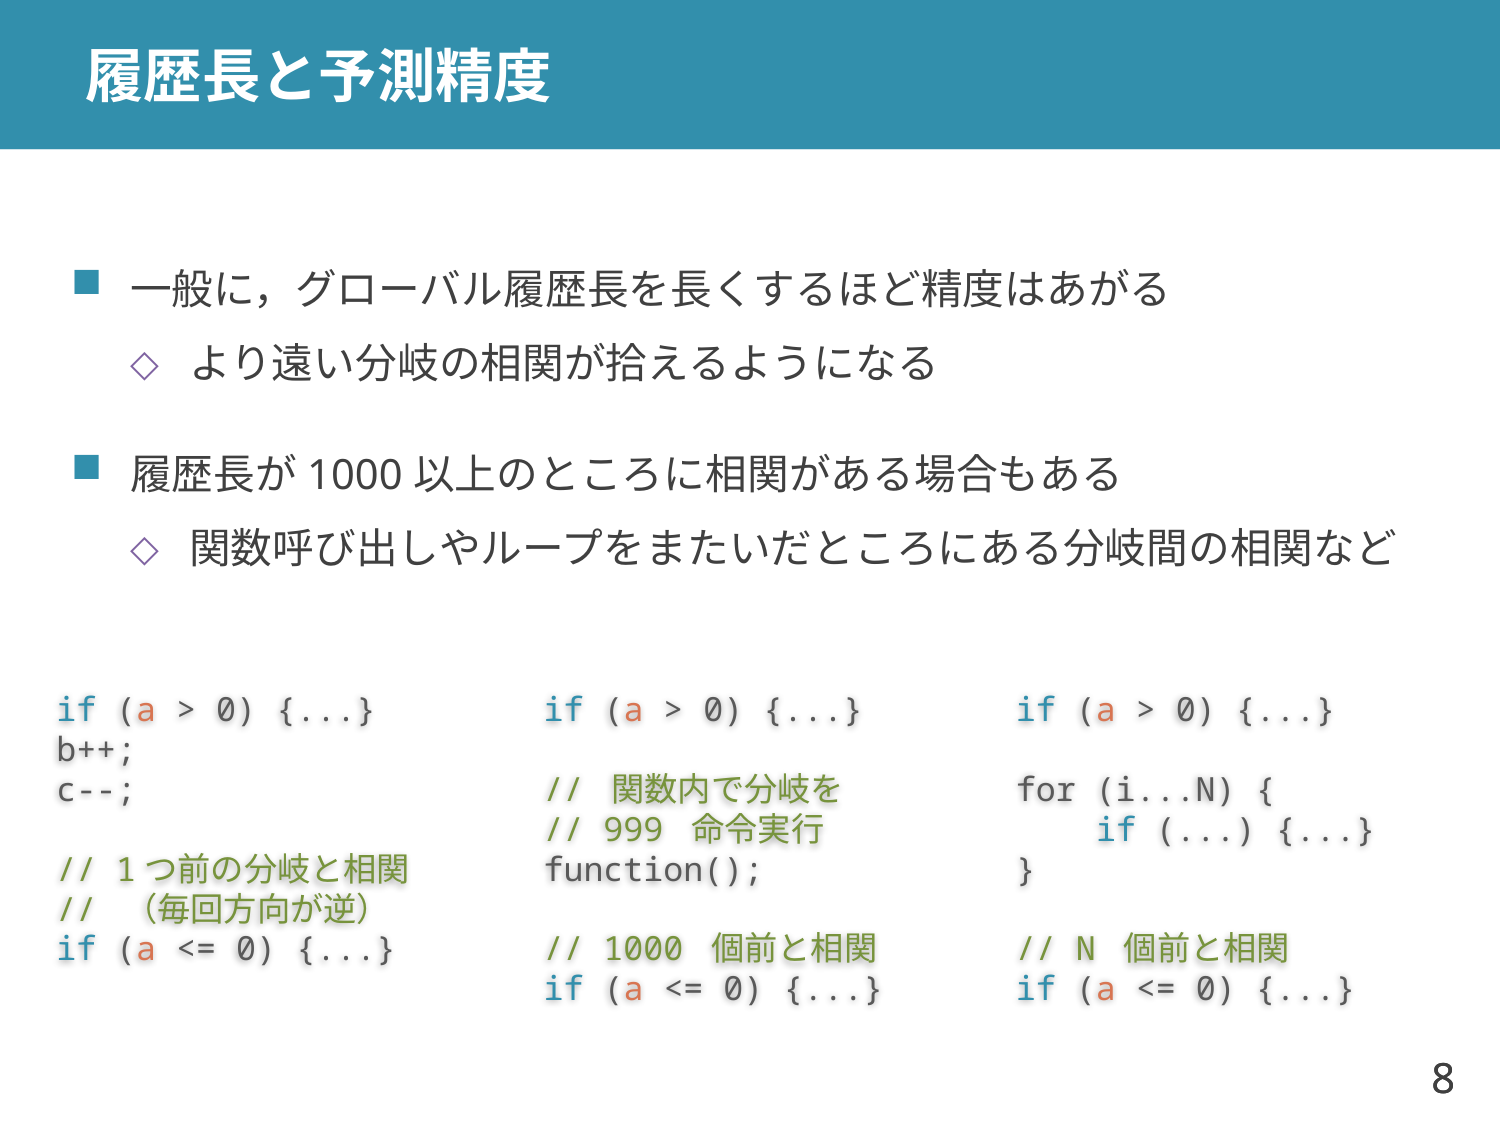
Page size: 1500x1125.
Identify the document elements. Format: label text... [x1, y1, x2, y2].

title 履歴長と予測精度 [70, 0, 1500, 150]
list 一般に，グローバル履歴長を長くするほど精度はあがる より遠い分岐の相関が拾えるようになる 履歴長が1000以上のところに相関がある場合もある 関数呼び出しやループをまたいだところにある分岐間の相関など [55, 178, 1474, 652]
text_box if (a > 0) {...} for (i...N) { if (...) {...} } // N 個前と相関 if (a <= 0) {...} [1000, 680, 1430, 1036]
text_box if (a > 0) {...} // 関数内で分岐を // 999 命令実行 function(); // 1000 個前と相関 if (a <= 0) {...} [528, 680, 957, 1036]
text_box if (a > 0) {...} b++; c--; // 1つ前の分岐と相関 // （毎回方向が逆） if (a <= 0) {...} [41, 680, 470, 1036]
